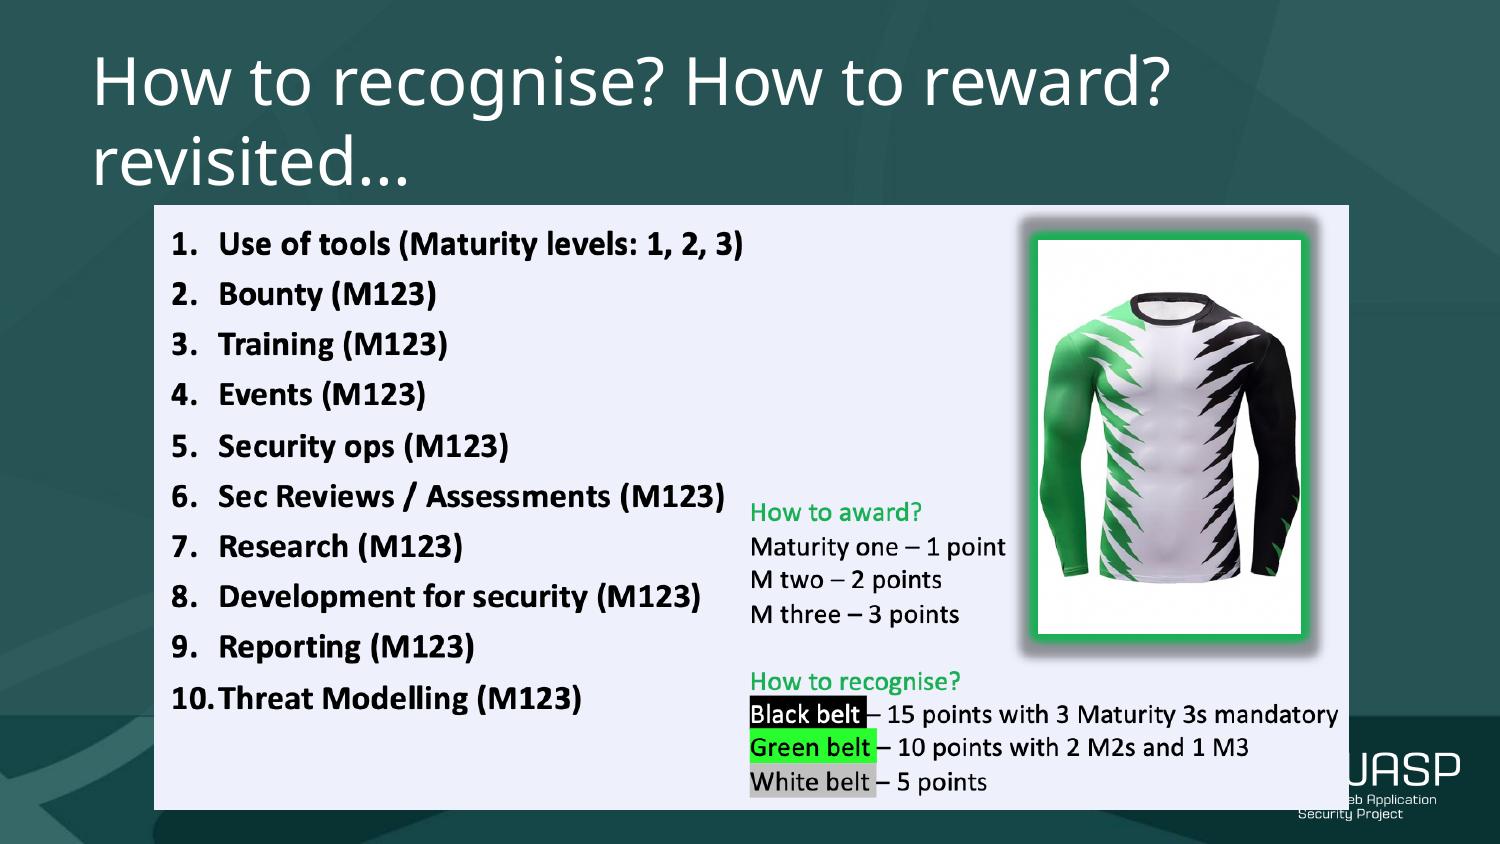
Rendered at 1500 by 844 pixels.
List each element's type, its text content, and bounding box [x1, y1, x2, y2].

title How to recognise? How to reward? revisited... [76, 47, 1427, 190]
picture [0, 204, 1500, 844]
